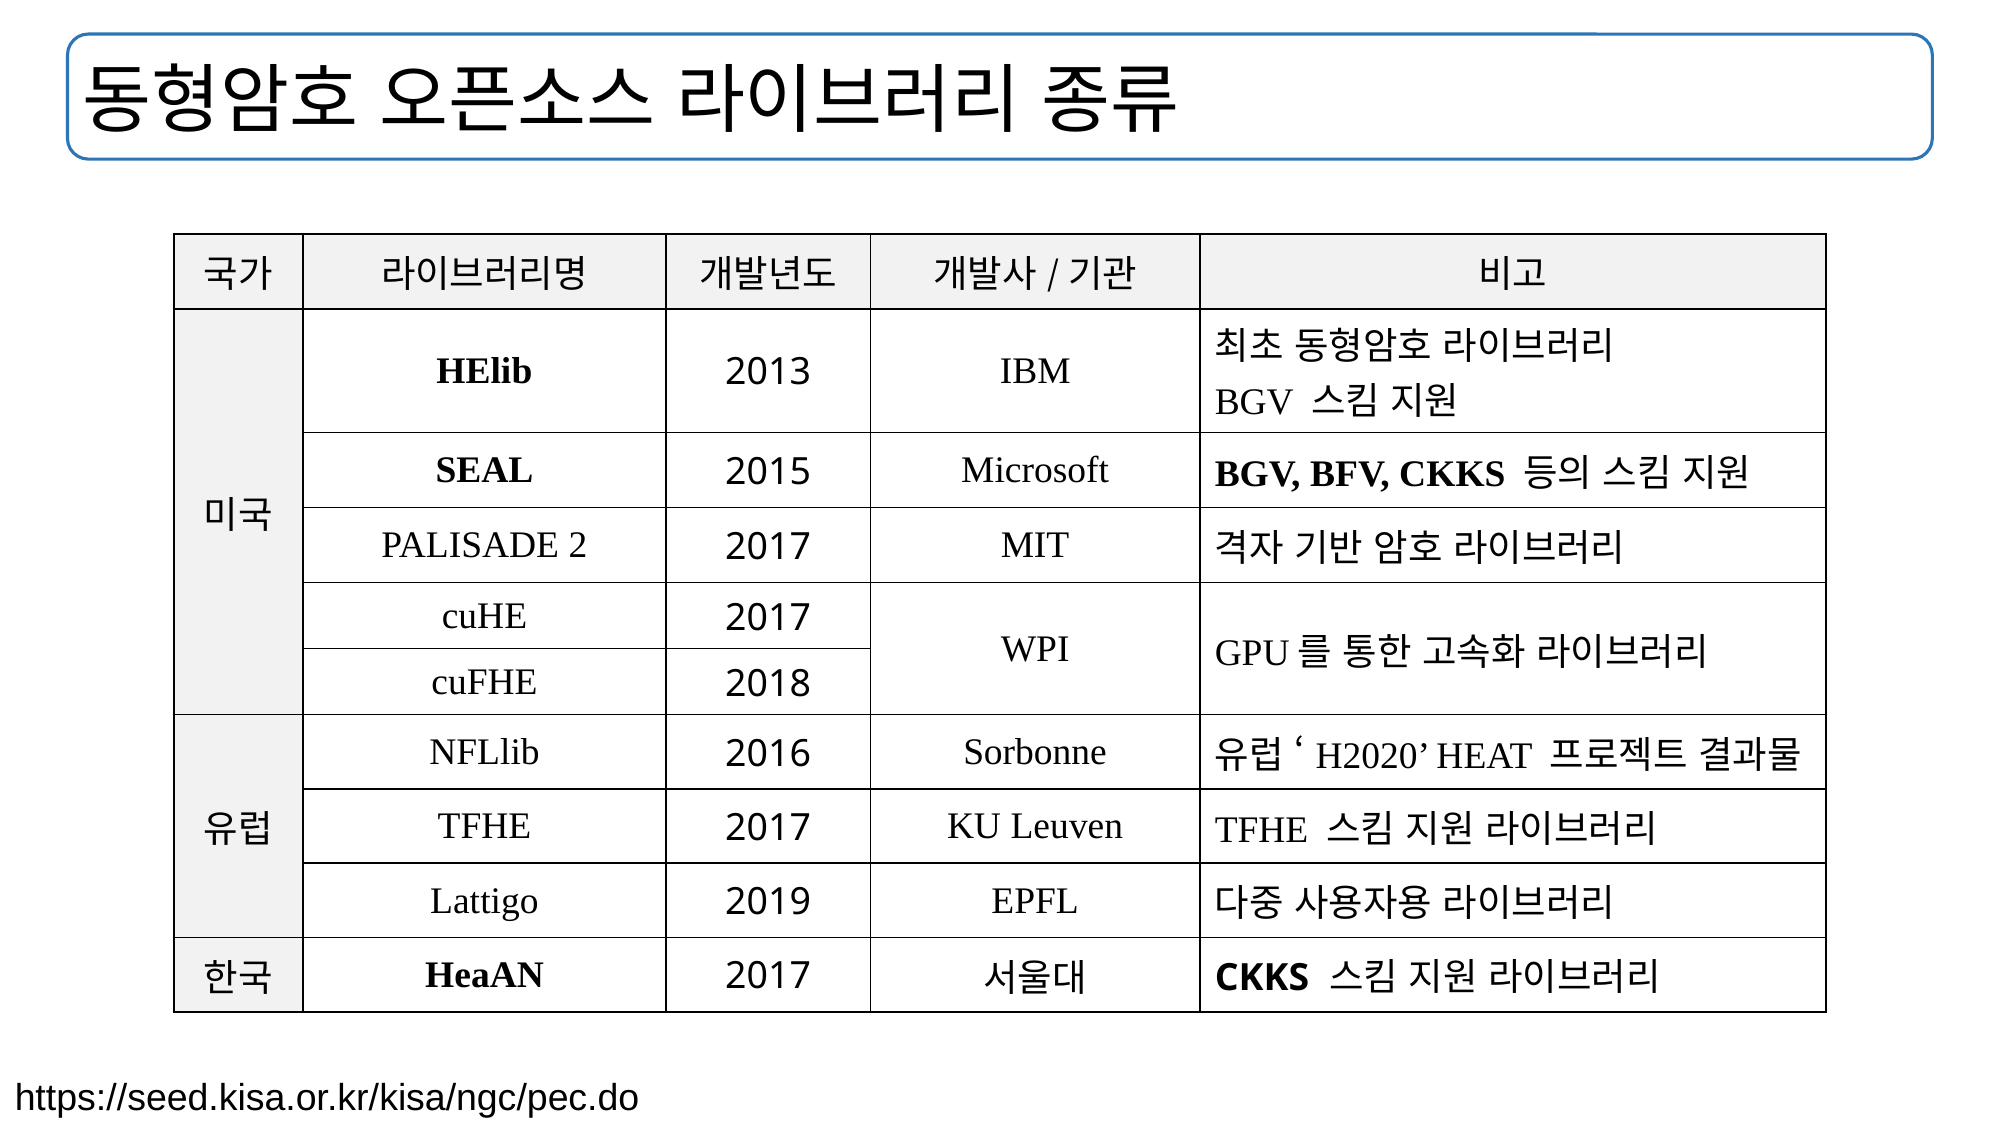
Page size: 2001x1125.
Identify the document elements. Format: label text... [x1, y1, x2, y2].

table_header 개발년도 [667, 235, 870, 308]
table_cell 2013 [667, 310, 870, 432]
table_cell 최초 동형암호 라이브러리 BGV 스킴 지원 [1201, 310, 1825, 432]
table_cell GPU를 통한 고속화 라이브러리 [1201, 583, 1825, 714]
table_cell HeaAN [304, 938, 665, 1011]
table_cell 2017 [667, 790, 870, 862]
table_cell HElib [304, 310, 665, 432]
table_cell CKKS 스킴 지원 라이브러리 [1201, 938, 1825, 1011]
table_cell 2017 [667, 583, 870, 648]
table_cell 미국 [175, 310, 302, 714]
table_cell SEAL [304, 433, 665, 507]
table_cell 서울대 [871, 938, 1199, 1011]
table_cell MIT [871, 508, 1199, 582]
table_cell 2017 [667, 938, 870, 1011]
table_header 개발사/기관 [871, 235, 1199, 308]
table_cell cuHE [304, 583, 665, 648]
table_cell 2019 [667, 864, 870, 937]
table_header 라이브러리명 [304, 235, 665, 308]
table_cell Lattigo [304, 864, 665, 937]
table_cell 2018 [667, 649, 870, 714]
table_cell 2015 [667, 433, 870, 507]
table_cell TFHE [304, 790, 665, 862]
table_cell WPI [871, 583, 1199, 714]
table_cell PALISADE 2 [304, 508, 665, 582]
table_cell KU Leuven [871, 790, 1199, 862]
table_header 비고 [1201, 235, 1825, 308]
table_cell 유럽 [175, 715, 302, 937]
table_cell 한국 [175, 938, 302, 1011]
table_cell EPFL [871, 864, 1199, 937]
table_cell cuFHE [304, 649, 665, 714]
table_cell Sorbonne [871, 715, 1199, 788]
table_cell NFLlib [304, 715, 665, 788]
table_cell BGV, BFV, CKKS 등의 스킴 지원 [1201, 433, 1825, 507]
table_cell 다중 사용자용 라이브러리 [1201, 864, 1825, 937]
table_cell IBM [871, 310, 1199, 432]
table_cell 격자 기반 암호 라이브러리 [1201, 508, 1825, 582]
table_cell 2017 [667, 508, 870, 582]
table_cell 유럽 ‘H2020’ HEAT 프로젝트 결과물 [1201, 715, 1825, 788]
text_box https://seed.kisa.or.kr/kisa/ngc/pec.do [0, 1065, 687, 1125]
title 동형암호 오픈소스 라이브러리 종류 [67, 34, 1933, 160]
table_cell 2016 [667, 715, 870, 788]
table_cell TFHE 스킴 지원 라이브러리 [1201, 790, 1825, 862]
table_header 국가 [175, 235, 302, 308]
table_cell Microsoft [871, 433, 1199, 507]
